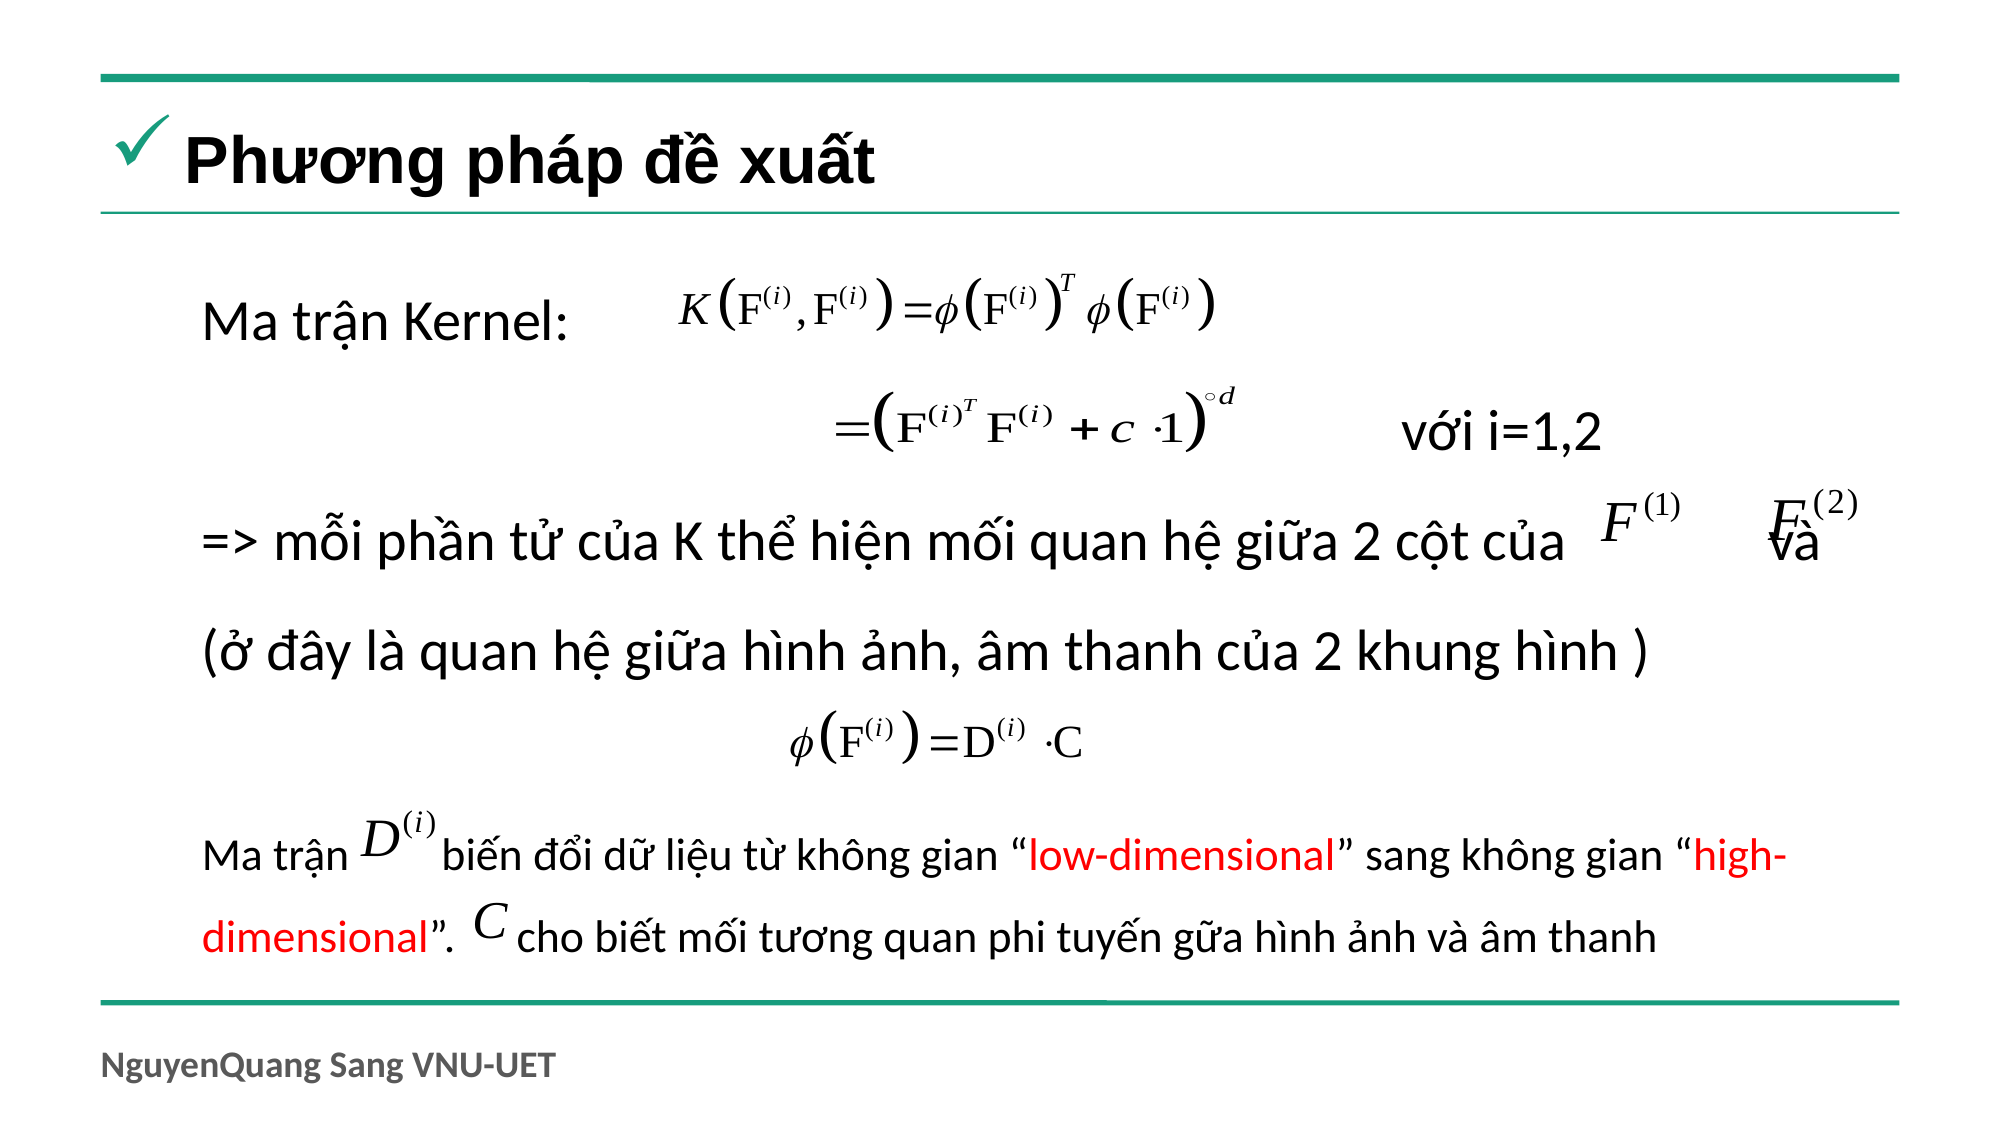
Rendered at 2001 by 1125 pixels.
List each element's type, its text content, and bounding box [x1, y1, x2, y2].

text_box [784, 703, 1092, 789]
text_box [1757, 474, 1869, 552]
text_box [821, 376, 1248, 479]
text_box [466, 889, 520, 952]
text_box Phương pháp đề xuất [94, 109, 1444, 260]
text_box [670, 263, 1222, 356]
text_box Ma trận Kernel: với i=1,2 => mỗi phần tử của K thể hiện mối quan hệ giữa 2 cột của và (ở đây là quan hệ giữa hình ảnh, âm thanh của 2 khung hình ) Ma trận biến đổi dữ liệu từ không gian “low-dimensional” sang không gian “high-dimensional”. cho biết mối tương quan phi tuyến gữa hình ảnh và âm thanh [112, 239, 1901, 970]
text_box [1590, 478, 1693, 552]
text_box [350, 797, 447, 866]
